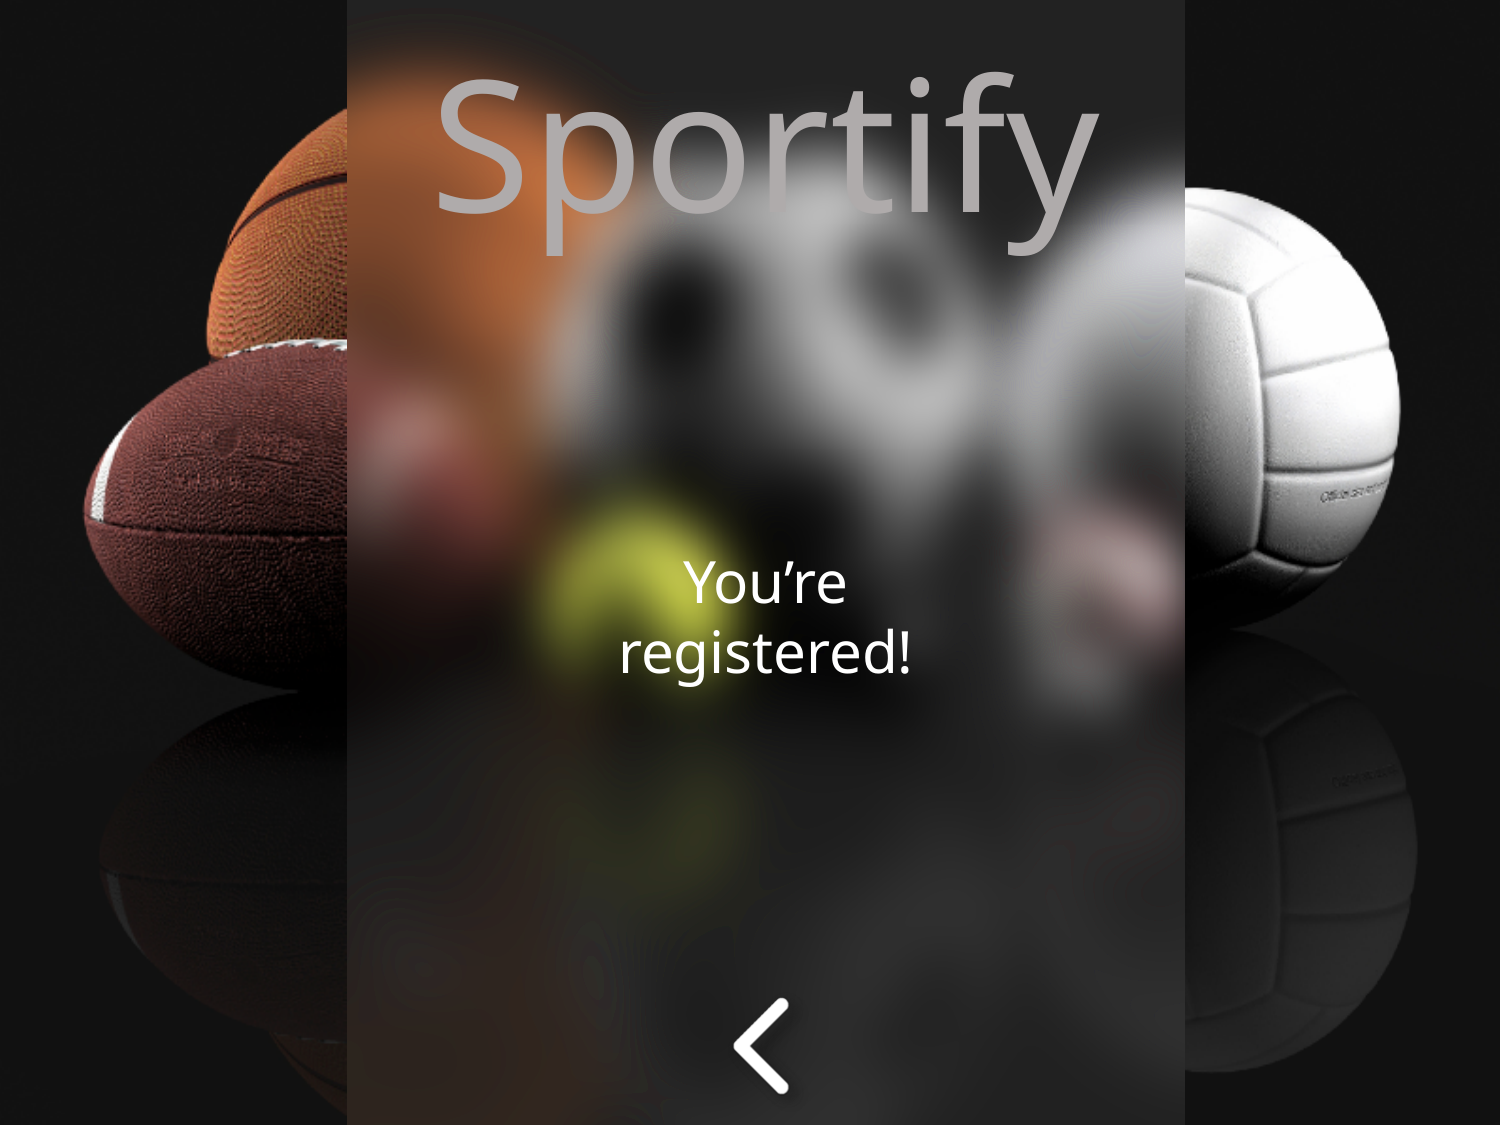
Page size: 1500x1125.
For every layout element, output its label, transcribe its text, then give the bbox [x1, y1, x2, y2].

text_box Sportify [347, 21, 1185, 257]
text_box You’re registered! [564, 537, 967, 693]
picture [0, 0, 1500, 1125]
